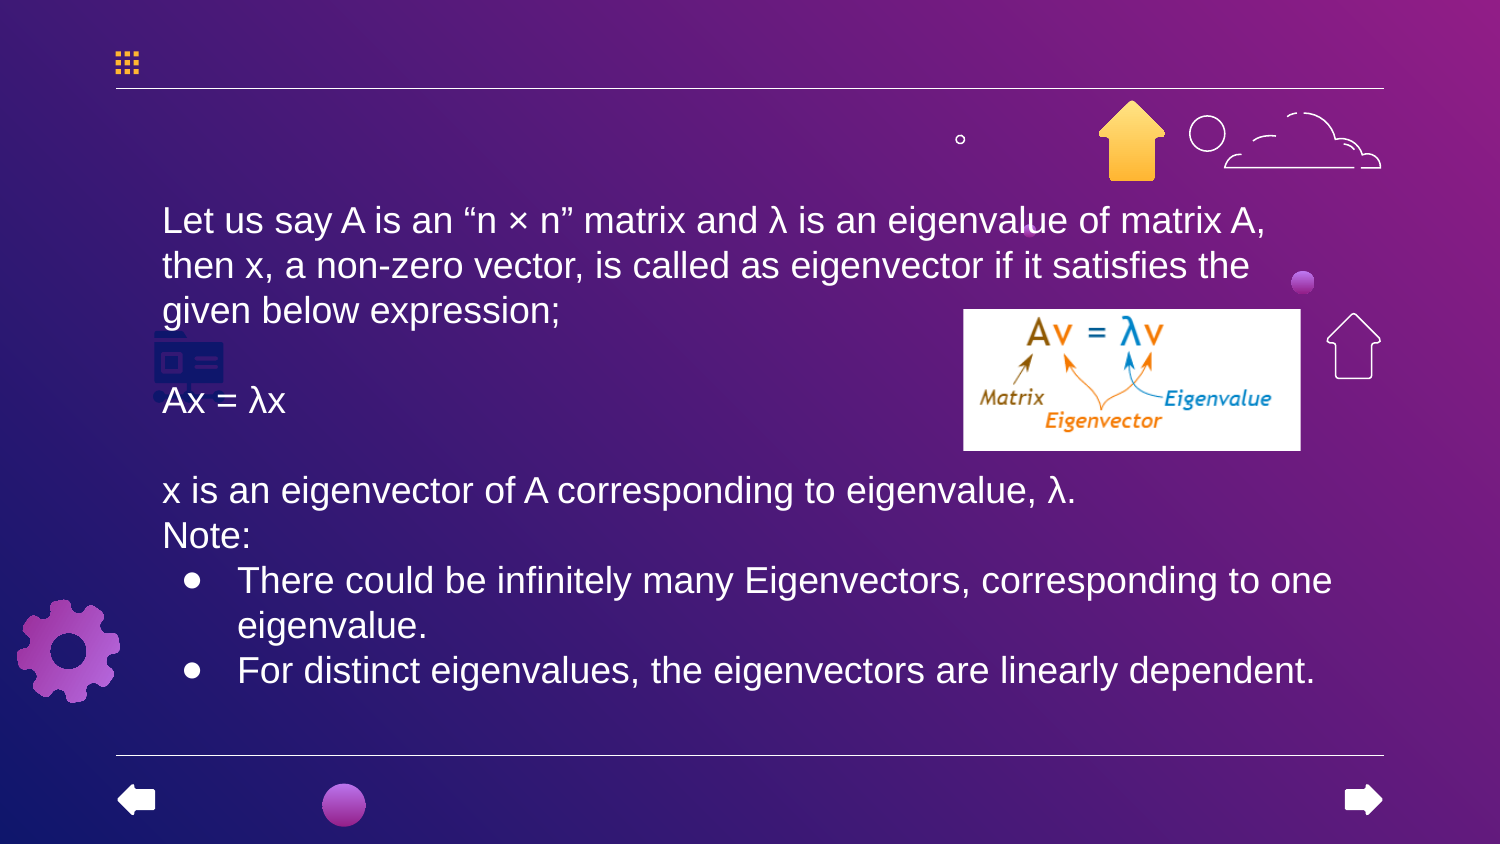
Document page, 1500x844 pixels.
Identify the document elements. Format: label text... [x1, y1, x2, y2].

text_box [115, 50, 139, 75]
text_box [117, 784, 156, 816]
text_box [1344, 784, 1383, 816]
text_box [1099, 100, 1165, 180]
text_box [109, 45, 145, 81]
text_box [152, 330, 226, 404]
text_box [17, 600, 120, 703]
text_box Let us say A is an “n × n” matrix and λ is an eigenvalue of matrix A, then x, a non-zero vector, is called as eigenvector if it satisfies the given below expression; Ax = λx x is an eigenvector of A corresponding to eigenvalue, λ. Note: There could be infinitely many Eigenvectors, corresponding to one eigenvalue. For distinct eigenvalues, the eigenvectors are linearly dependent. [147, 180, 1353, 706]
text_box [322, 783, 366, 827]
text_box [1353, 313, 1381, 379]
picture [963, 308, 1301, 451]
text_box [1224, 112, 1382, 169]
